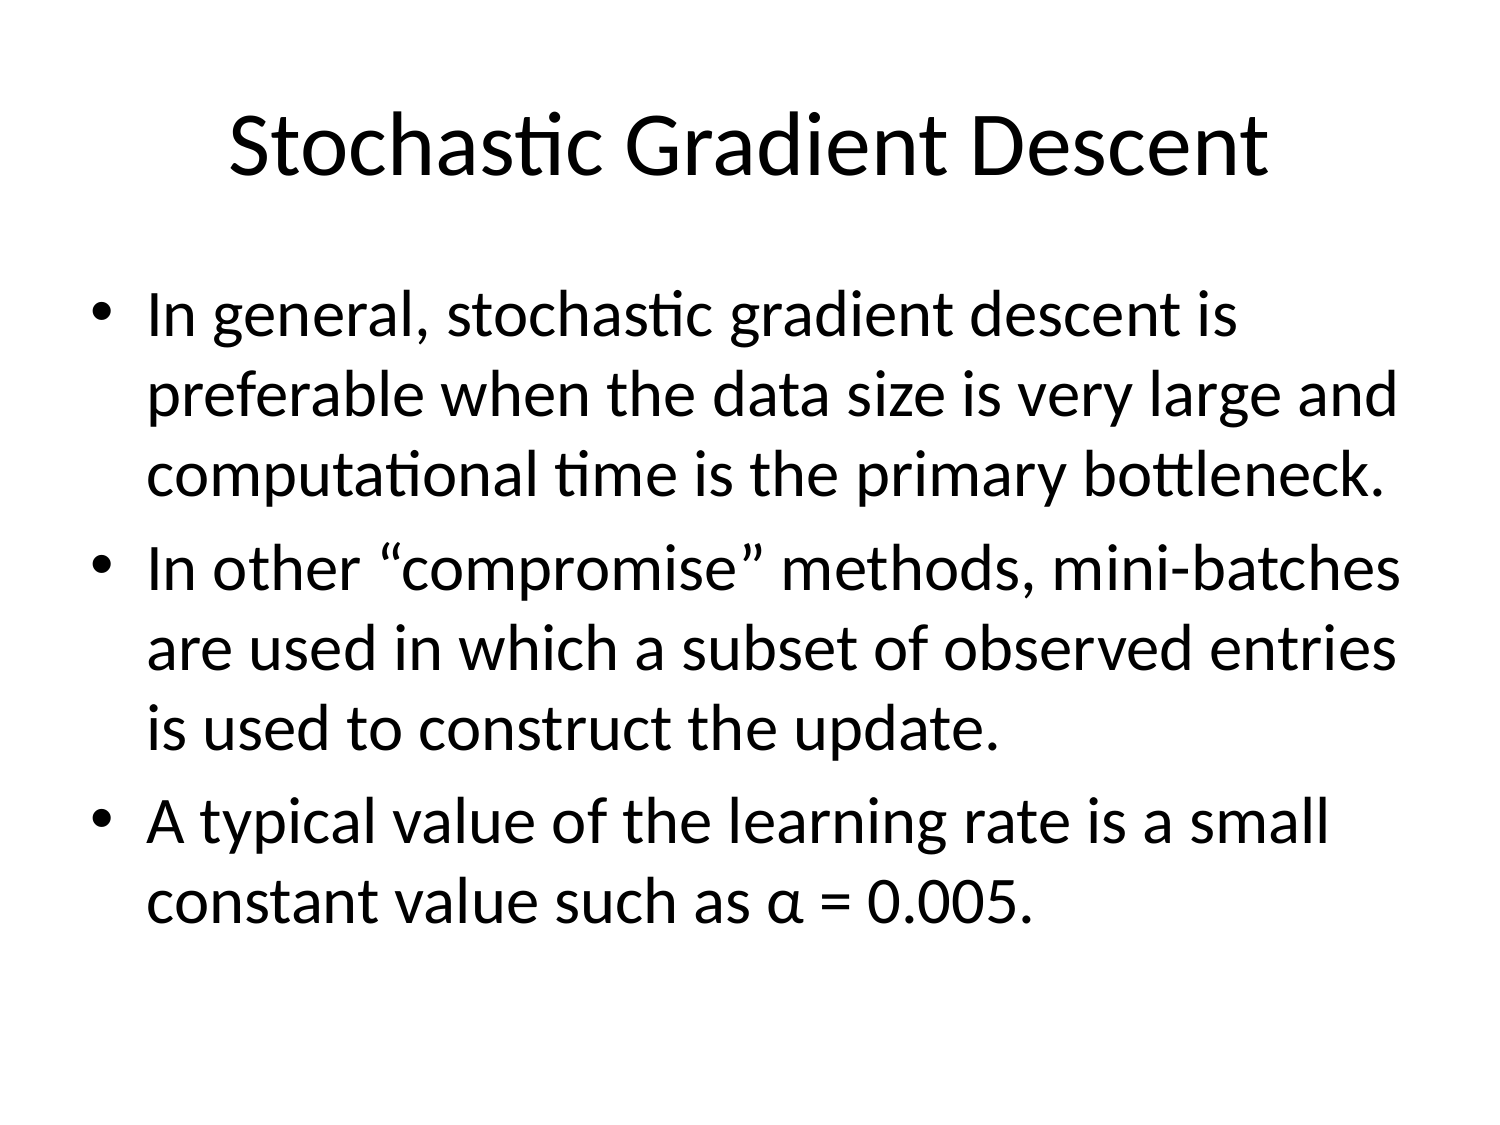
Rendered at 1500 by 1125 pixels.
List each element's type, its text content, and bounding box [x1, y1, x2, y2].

title Stochastic Gradient Descent [75, 45, 1425, 233]
list In general, stochastic gradient descent is preferable when the data size is very large and computational time is the primary bottleneck. In other “compromise” methods, mini-batches are used in which a subset of observed entries is used to construct the update. A typical value of the learning rate is a small constant value such as α = 0.005. [75, 262, 1425, 1005]
